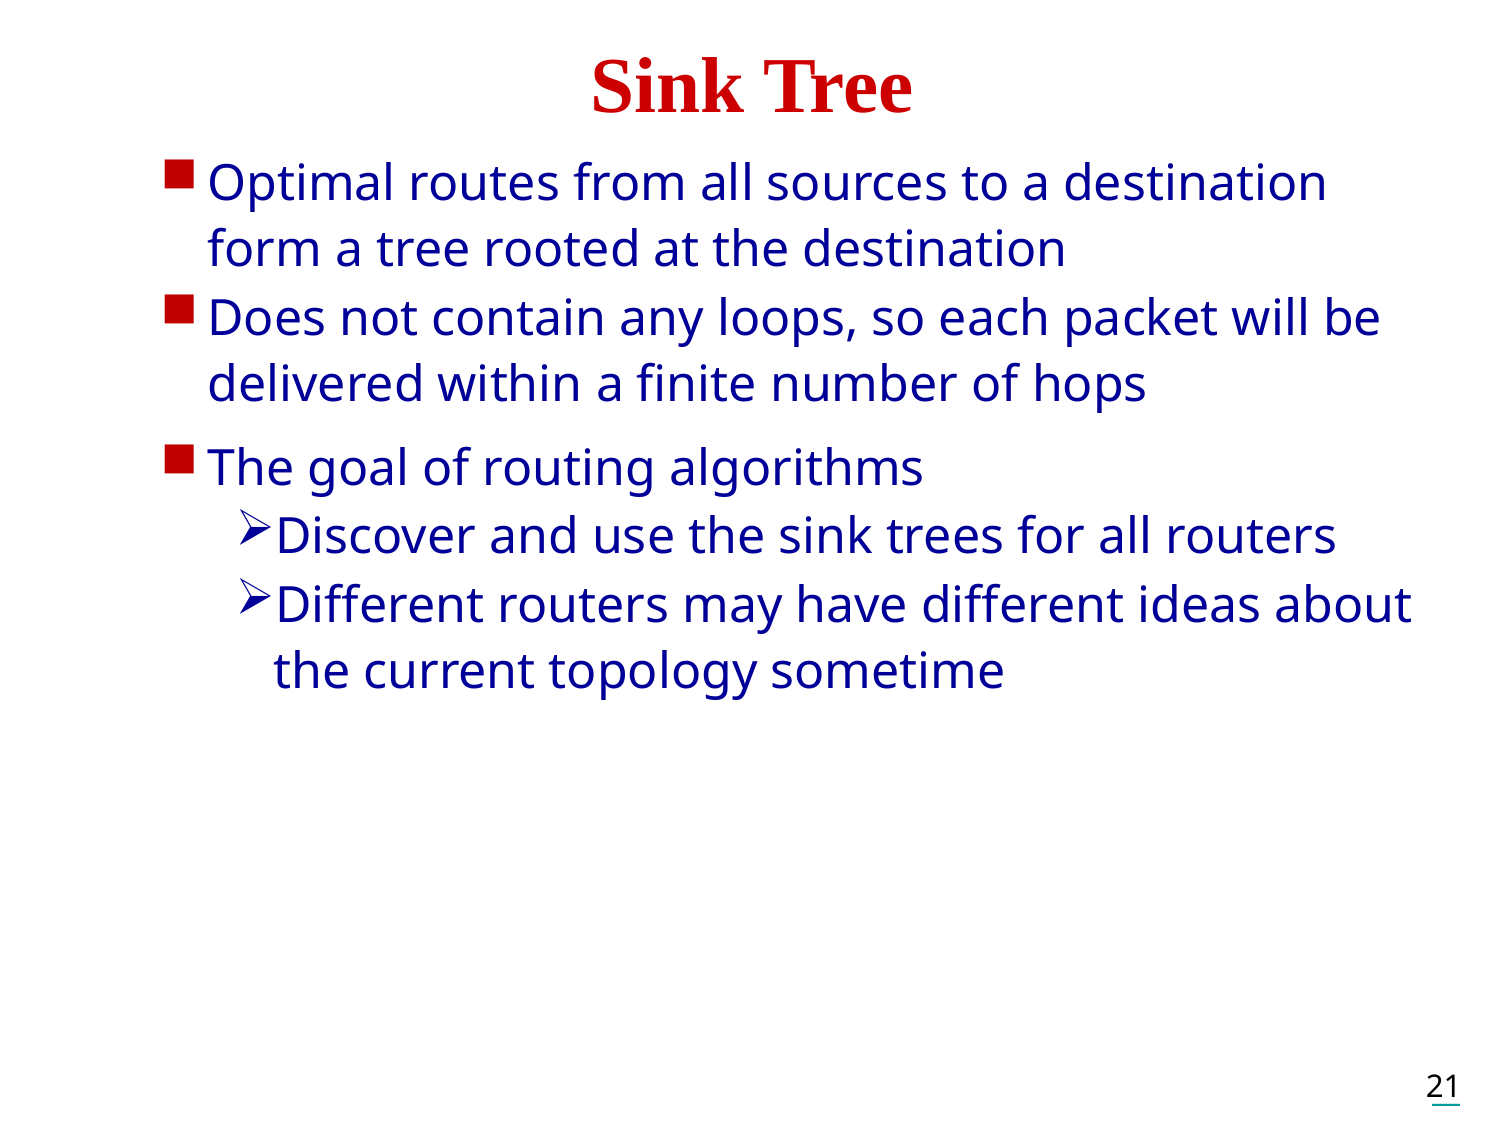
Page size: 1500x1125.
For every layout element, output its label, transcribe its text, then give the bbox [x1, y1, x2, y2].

list Optimal routes from all sources to a destination form a tree rooted at the destination Does not contain any loops, so each packet will be delivered within a finite number of hops [70, 136, 1436, 421]
title Sink Tree [100, 26, 1405, 136]
text_box The goal of routing algorithms Discover and use the sink trees for all routers Different routers may have different ideas about the current topology sometime [70, 422, 1436, 824]
